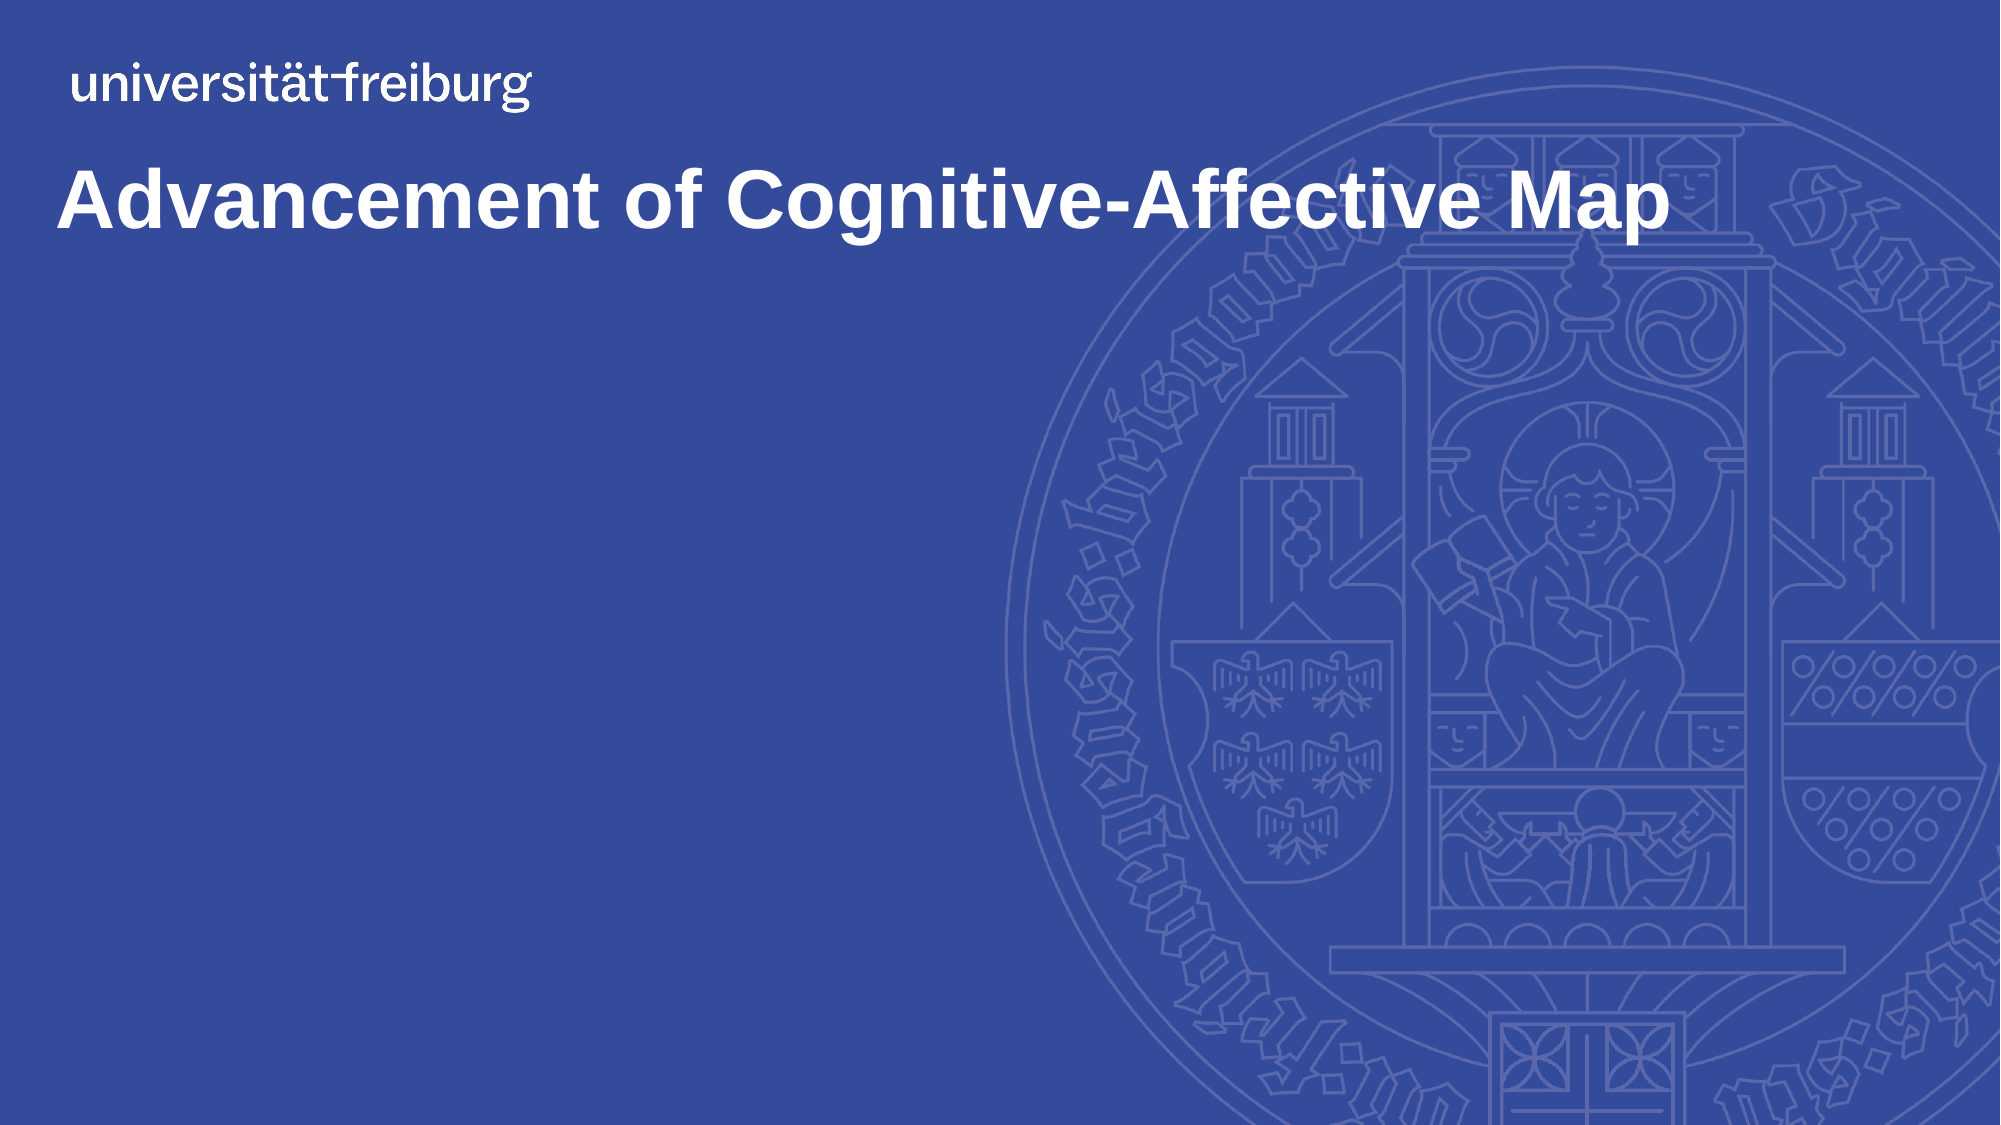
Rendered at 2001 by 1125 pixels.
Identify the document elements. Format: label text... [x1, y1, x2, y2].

title Advancement of Cognitive-Affective Map [55, 145, 1916, 382]
picture [72, 61, 534, 113]
